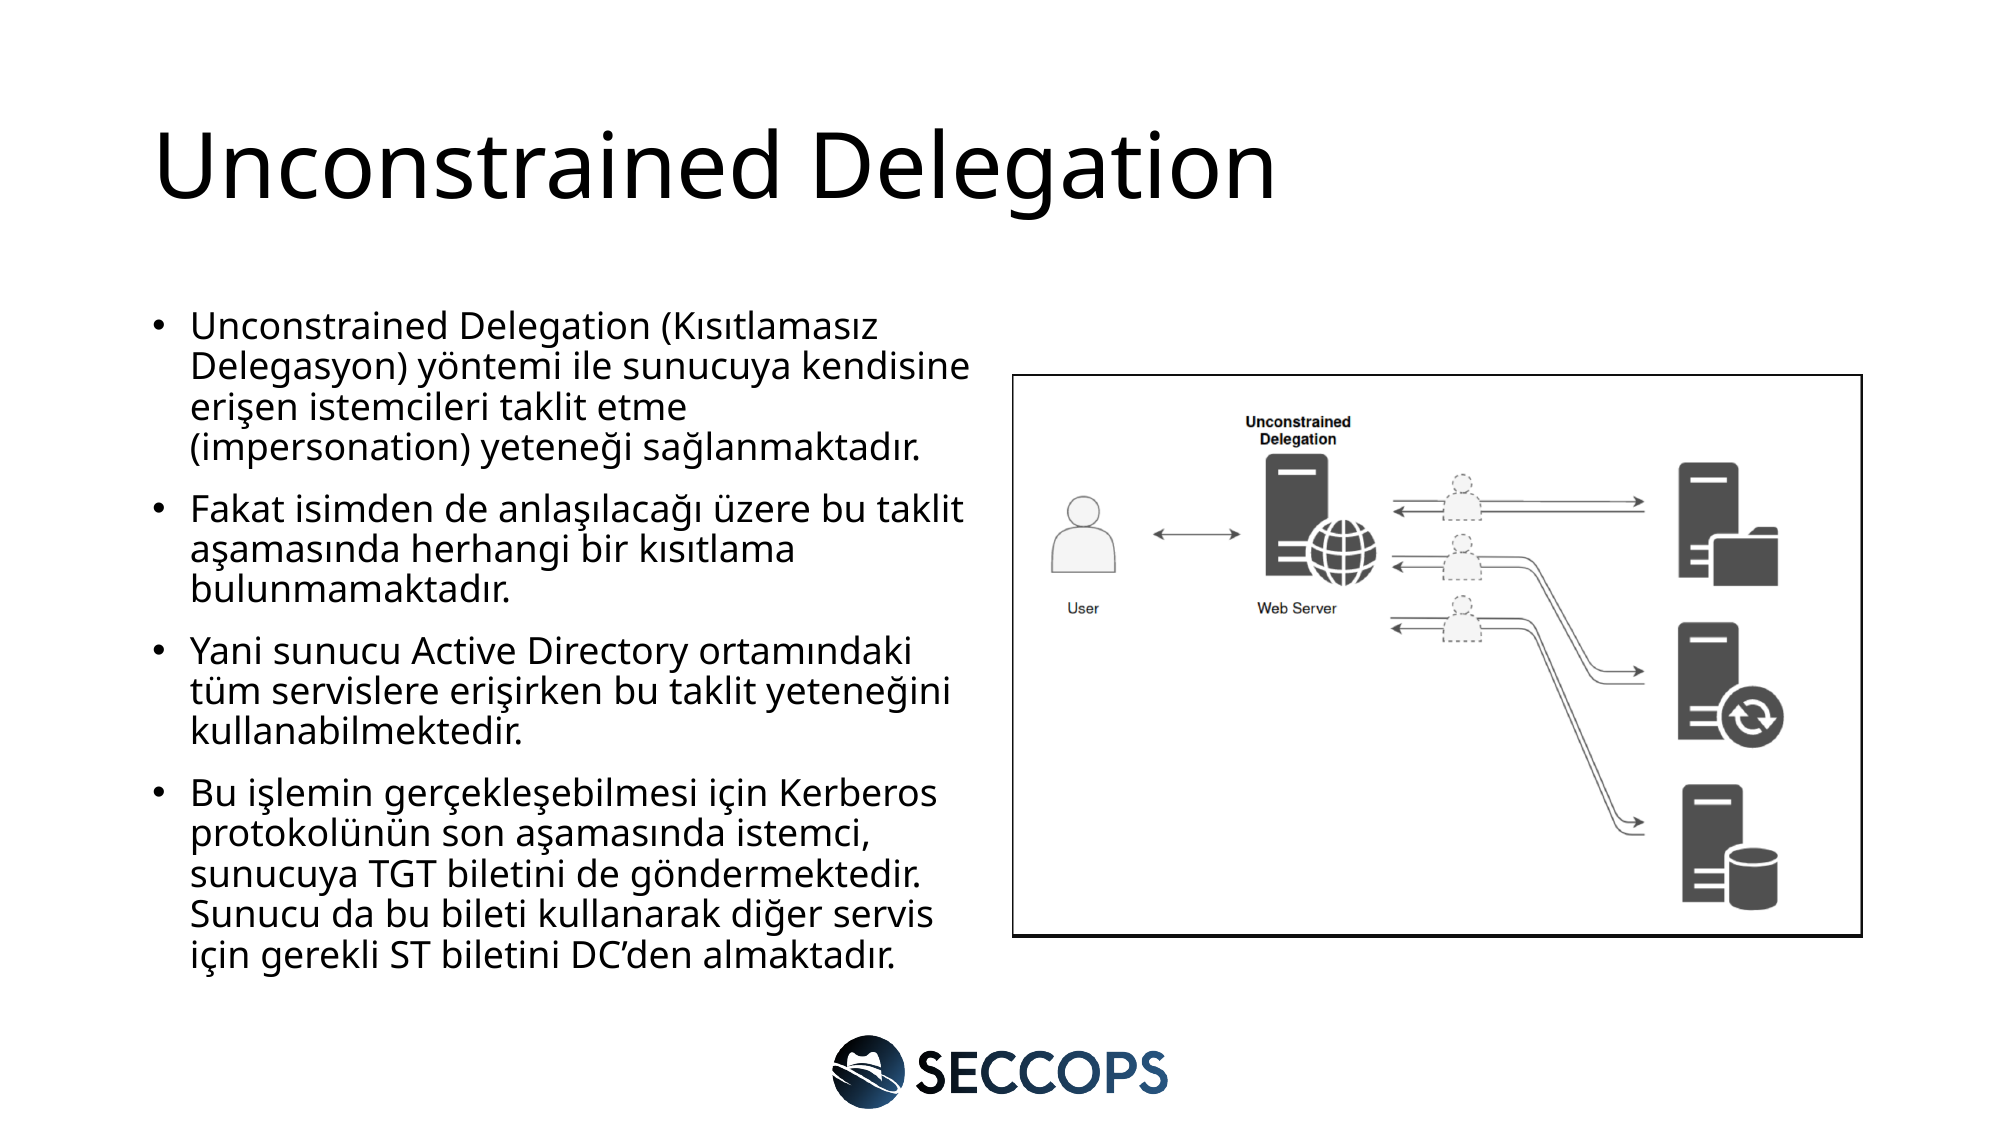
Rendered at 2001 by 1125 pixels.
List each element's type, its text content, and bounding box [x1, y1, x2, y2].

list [1011, 374, 1863, 939]
list Unconstrained Delegation (Kısıtlamasız Delegasyon) yöntemi ile sunucuya kendisine erişen istemcileri taklit etme (impersonation) yeteneği sağlanmaktadır. Fakat isimden de anlaşılacağı üzere bu taklit aşamasında herhangi bir kısıtlama bulunmamaktadır. Yani sunucu Active Directory ortamındaki tüm servislere erişirken bu taklit yeteneğini kullanabilmektedir. Bu işlemin gerçekleşebilmesi için Kerberos protokolünün son aşamasında istemci, sunucuya TGT biletini de göndermektedir. Sunucu da bu bileti kullanarak diğer servis için gerekli ST biletini DC’den almaktadır. [137, 299, 988, 1014]
title Unconstrained Delegation [137, 59, 1863, 278]
picture [832, 1035, 1168, 1109]
